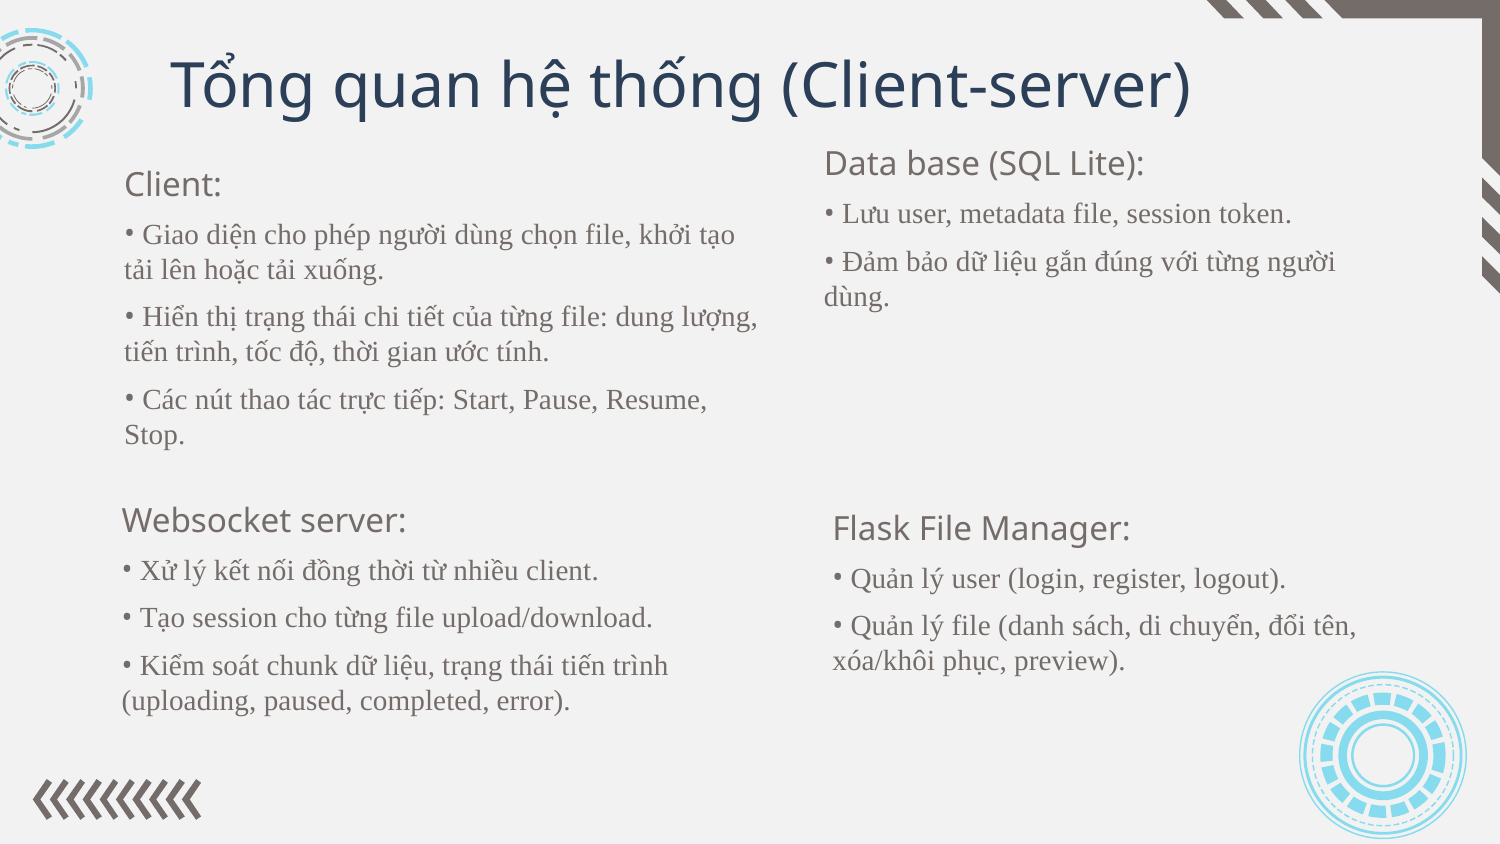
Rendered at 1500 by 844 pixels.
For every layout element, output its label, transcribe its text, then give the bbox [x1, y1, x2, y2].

text_box Flask File Manager: Quản lý user (login, register, logout). Quản lý file (danh sách, di chuyển, đổi tên, xóa/khôi phục, preview). [817, 491, 1434, 692]
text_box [1298, 670, 1468, 840]
text_box Websocket server: Xử lý kết nối đồng thời từ nhiều client. Tạo session cho từng file upload/download. Kiểm soát chunk dữ liệu, trạng thái tiến trình (uploading, paused, completed, error). [106, 491, 809, 732]
text_box Data base (SQL Lite): Lưu user, metadata file, session token. Đảm bảo dữ liệu gắn đúng với từng người dùng. [808, 191, 1425, 328]
subtitle Client: Giao diện cho phép người dùng chọn file, khởi tạo tải lên hoặc tải xuống. Hiển thị trạng thái chi tiết của từng file: dung lượng, tiến trình, tốc độ, thời gian ước tính. Các nút thao tác trực tiếp: Start, Pause, Resume, Stop. [109, 189, 778, 466]
title Tổng quan hệ thống (Client-server) [155, 30, 1277, 125]
